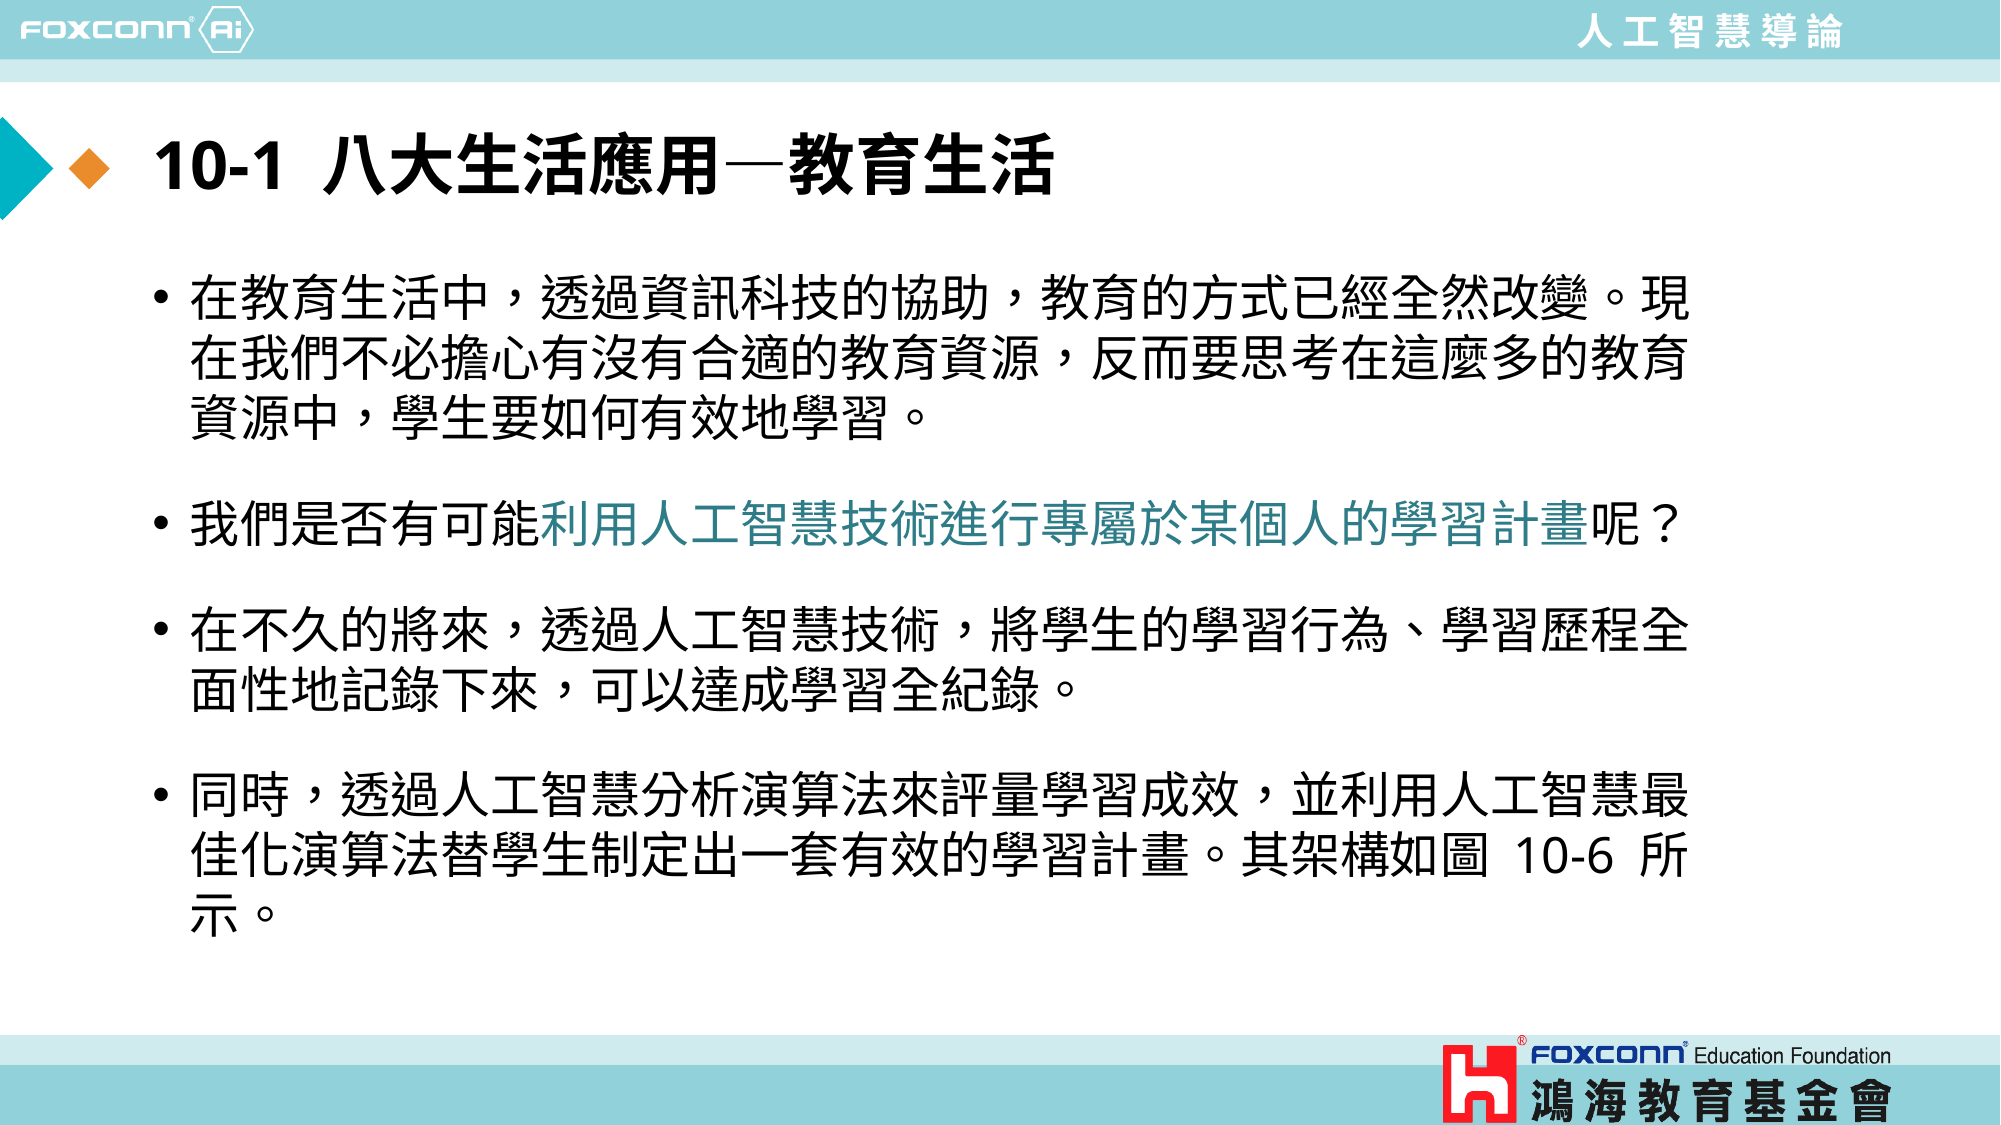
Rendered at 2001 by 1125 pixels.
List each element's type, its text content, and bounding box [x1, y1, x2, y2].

picture [21, 6, 254, 53]
title 10-1 八大生活應用—教育生活 [137, 124, 1863, 213]
list 在教育生活中，透過資訊科技的協助，教育的方式已經全然改變。現在我們不必擔心有沒有合適的教育資源，反而要思考在這麼多的教育資源中，學生要如何有效地學習。 我們是否有可能利用人工智慧技術進行專屬於某個人的學習計畫呢？ 在不久的將來，透過人工智慧技術，將學生的學習行為、學習歷程全面性地記錄下來，可以達成學習全紀錄。 同時，透過人工智慧分析演算法來評量學習成效，並利用人工智慧最佳化演算法替學生制定出一套有效的學習計畫。其架構如圖 10-6 所示。 [137, 259, 1721, 992]
picture [1443, 1035, 1891, 1123]
